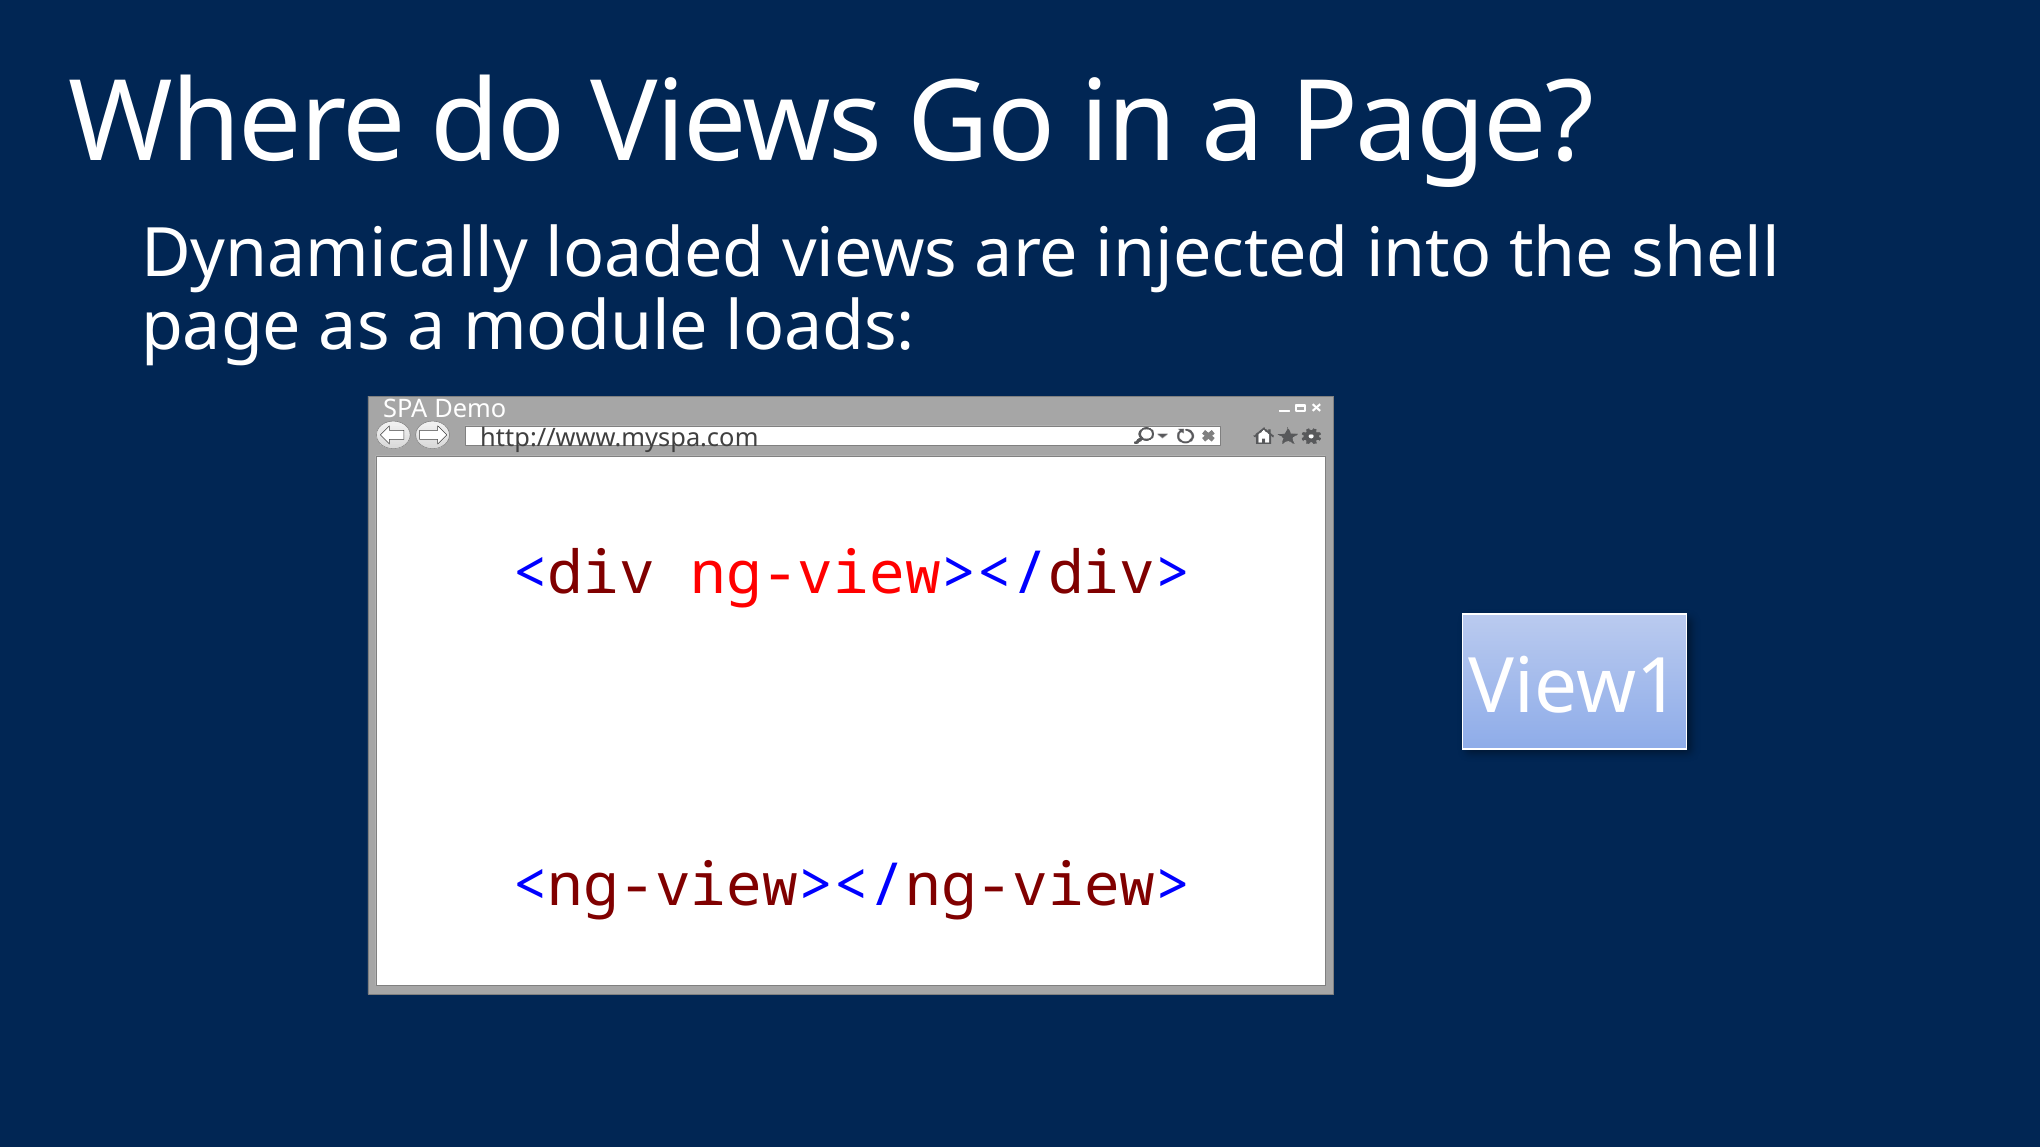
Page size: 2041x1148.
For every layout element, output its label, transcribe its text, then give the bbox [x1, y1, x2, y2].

text_box View1 [1462, 614, 1687, 750]
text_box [367, 388, 1334, 995]
title Where do Views Go in a Page? [45, 48, 1996, 199]
list Dynamically loaded views are injected into the shell page as a module loads: [117, 202, 1855, 382]
